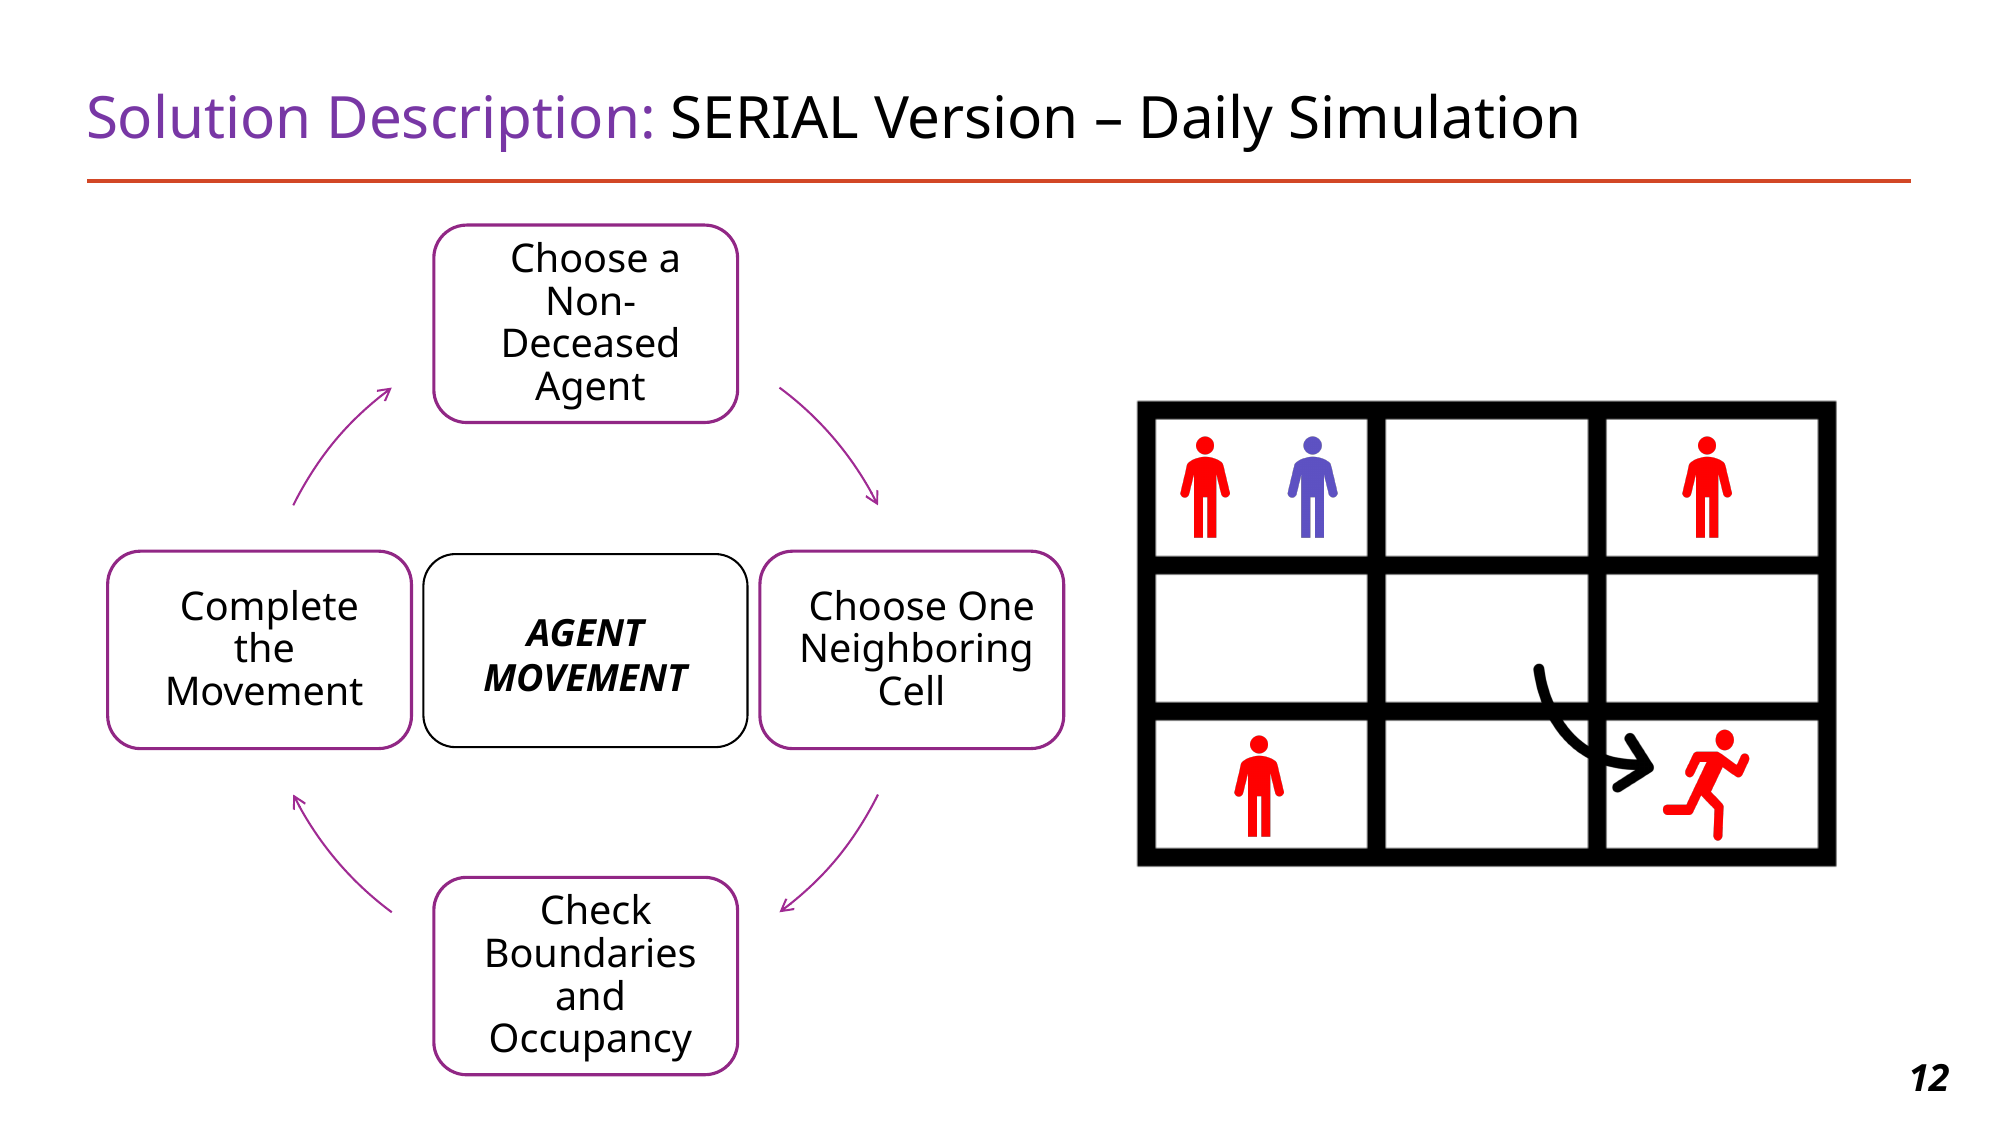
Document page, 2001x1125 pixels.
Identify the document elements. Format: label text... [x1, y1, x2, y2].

title Solution Description: SERIAL Version – Daily Simulation [71, 67, 1897, 173]
picture [1045, 201, 1930, 1078]
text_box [0, 224, 1229, 1076]
text_box 12 [1893, 1046, 2000, 1107]
